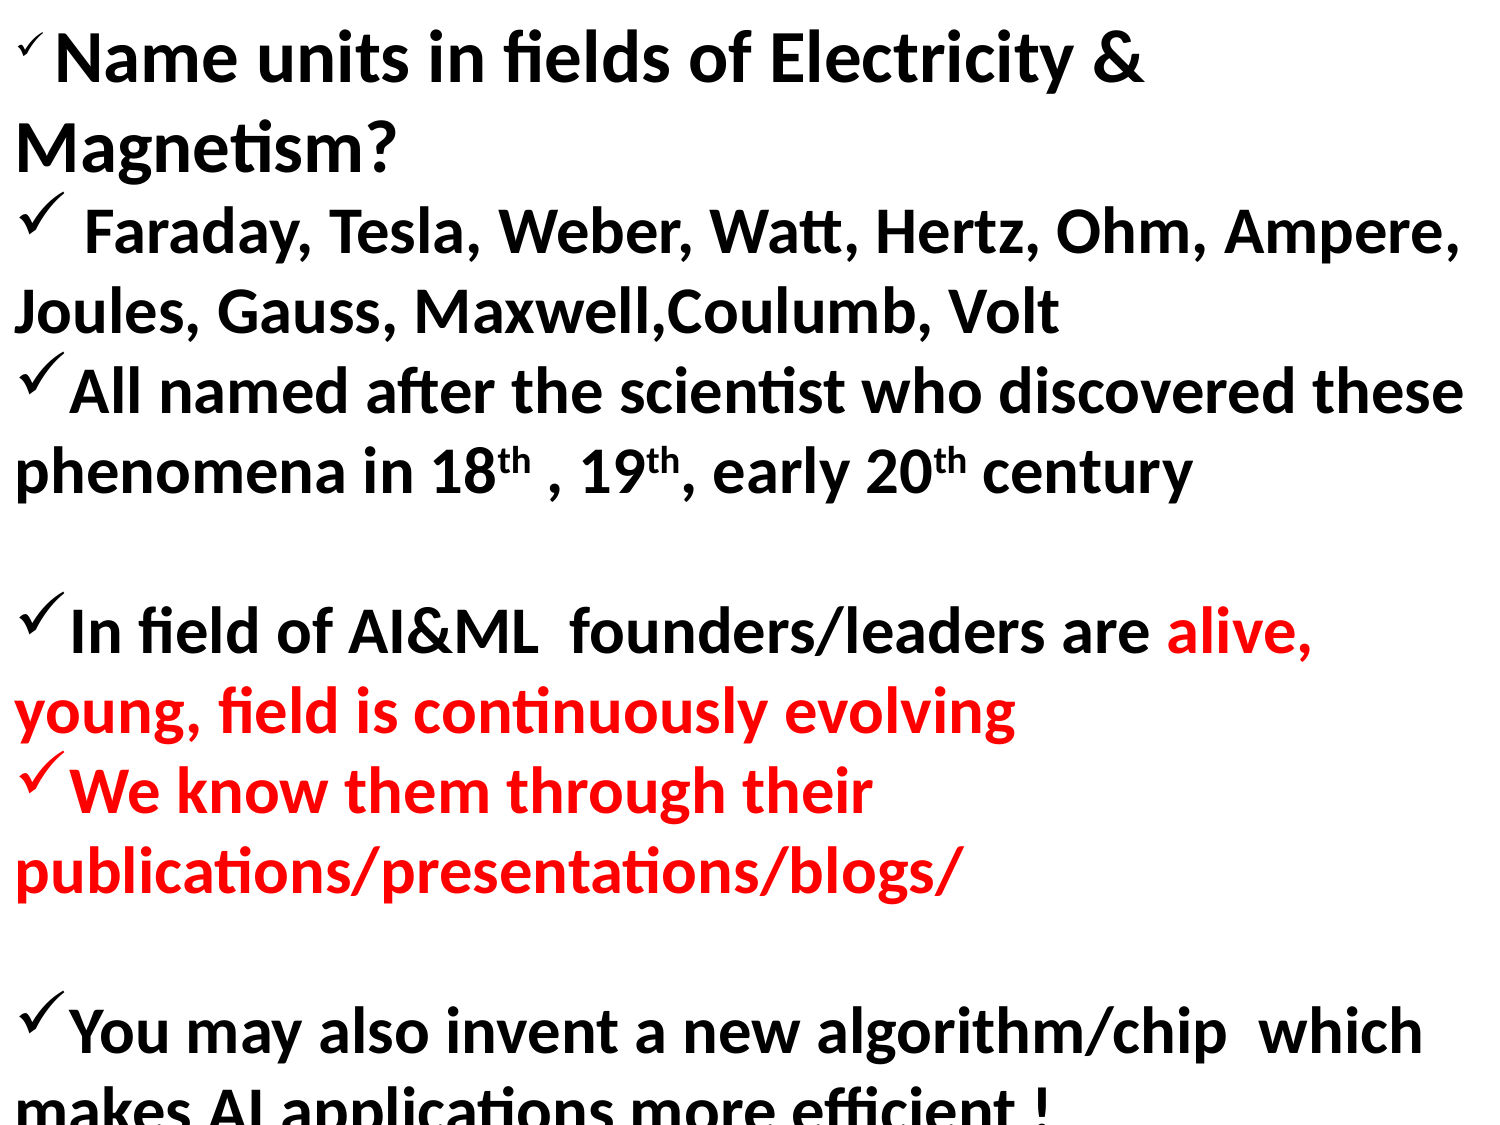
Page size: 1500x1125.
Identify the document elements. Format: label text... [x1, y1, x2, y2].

text_box Name units in fields of Electricity & Magnetism? Faraday, Tesla, Weber, Watt, Hertz, Ohm, Ampere, Joules, Gauss, Maxwell,Coulumb, Volt All named after the scientist who discovered these phenomena in 18th , 19th, early 20th century In field of AI&ML founders/leaders are alive, young, field is continuously evolving We know them through their publications/presentations/blogs/ You may also invent a new algorithm/chip which makes AI applications more efficient ! [0, 0, 1500, 1125]
